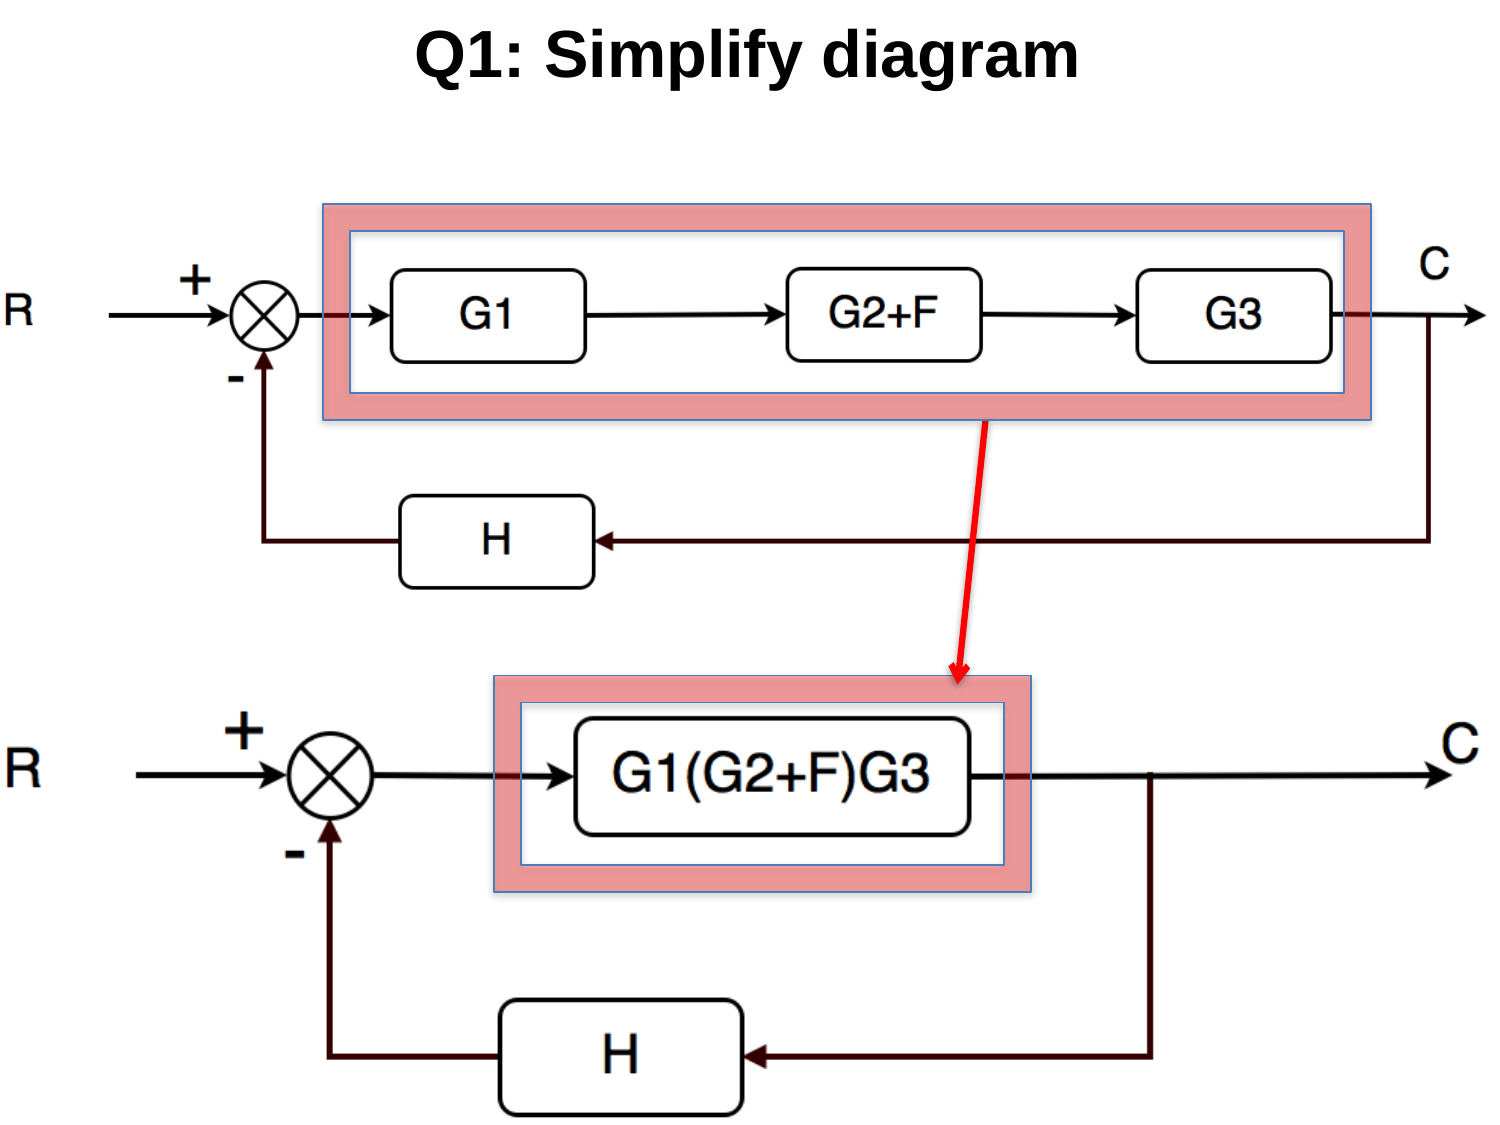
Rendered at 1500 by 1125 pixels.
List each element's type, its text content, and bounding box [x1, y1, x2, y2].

text_box [322, 203, 1372, 231]
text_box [957, 419, 986, 685]
picture [0, 232, 1500, 591]
text_box [493, 675, 947, 681]
picture [0, 682, 1500, 1120]
text_box [990, 675, 1032, 681]
text_box Q1: Simplify diagram [125, 1, 1372, 100]
